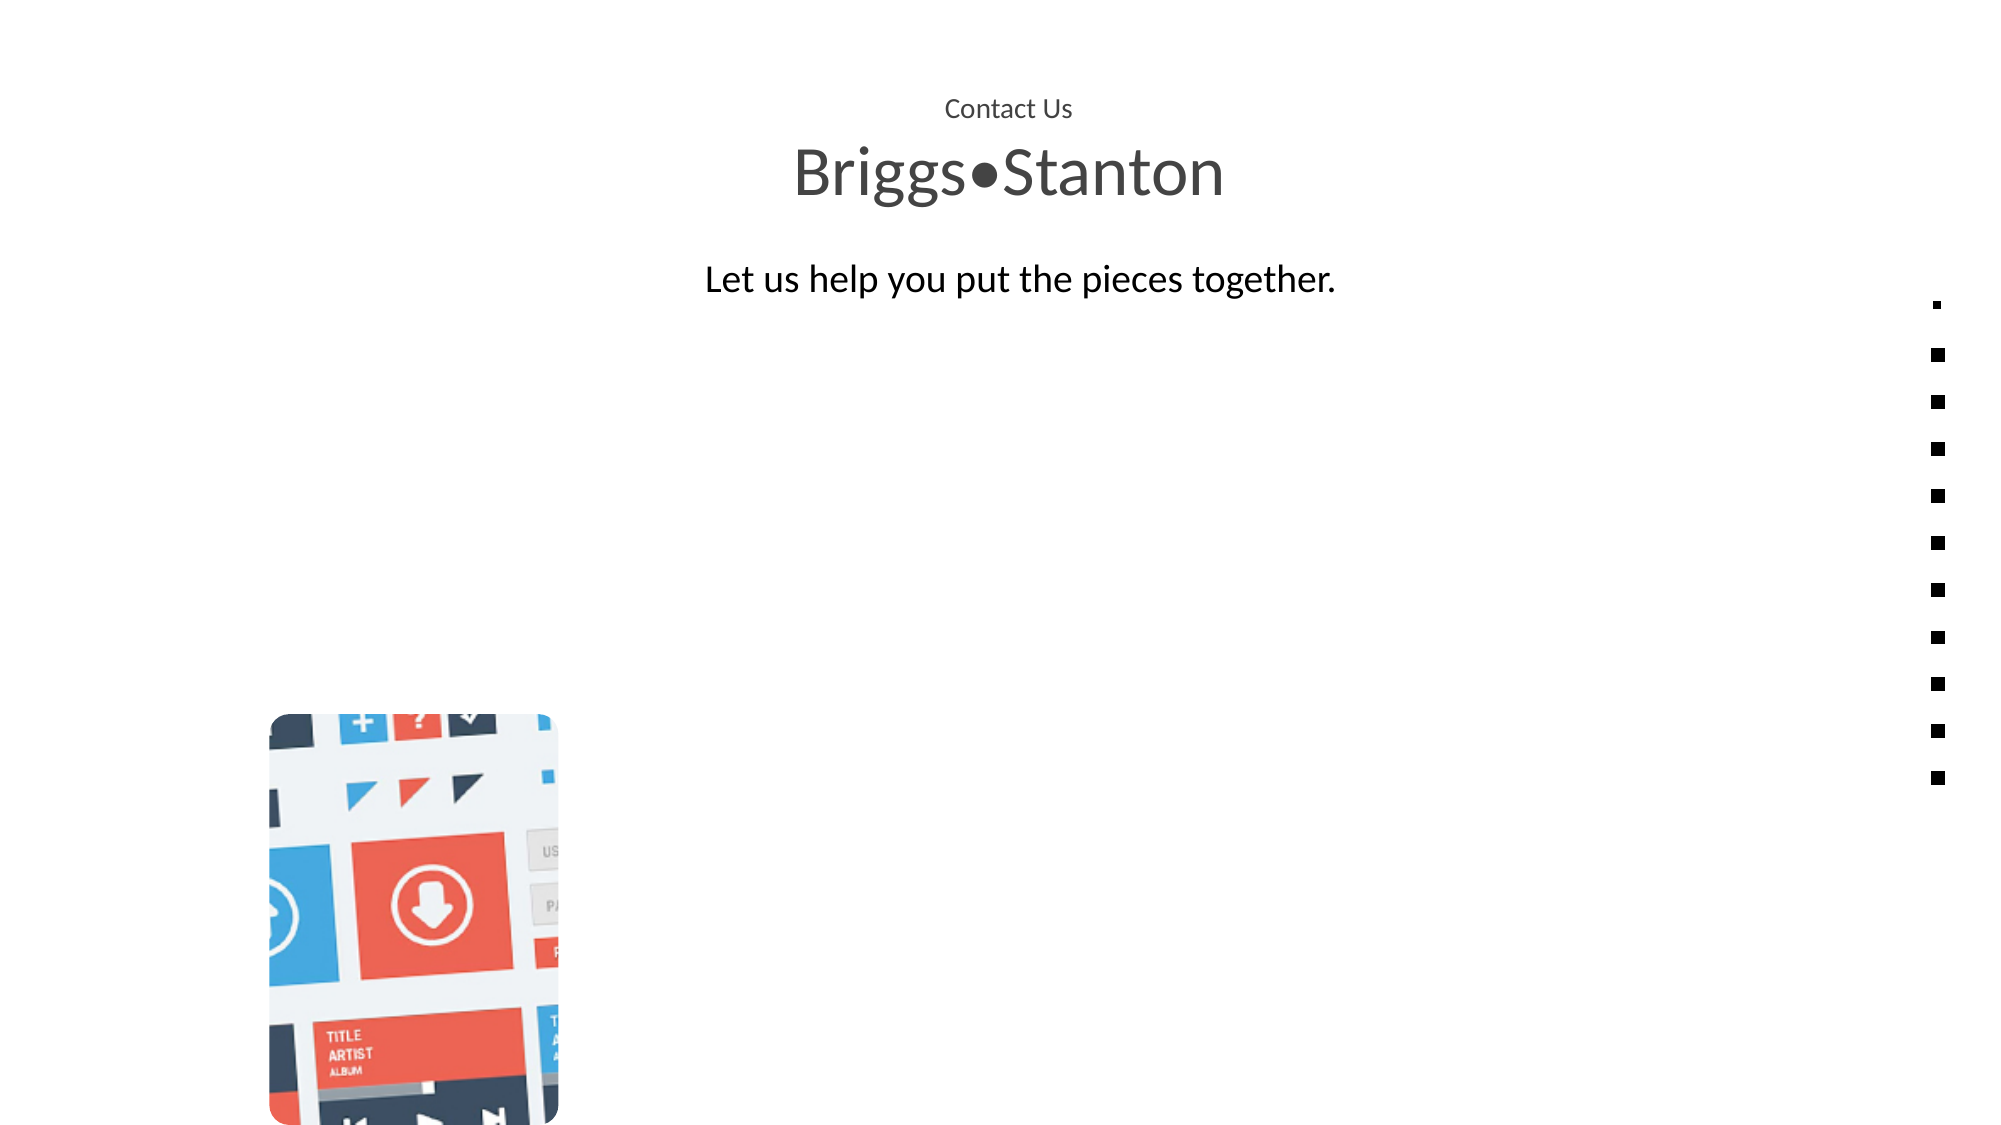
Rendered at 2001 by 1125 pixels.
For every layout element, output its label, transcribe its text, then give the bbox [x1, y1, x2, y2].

text_box [1931, 536, 1945, 550]
text_box [1931, 724, 1945, 738]
text_box [1931, 395, 1945, 409]
text_box Let us help you put the pieces together. [413, 245, 1630, 308]
text_box [1931, 677, 1945, 691]
text_box Contact Us [844, 82, 1174, 132]
text_box [1931, 489, 1945, 503]
text_box [1931, 631, 1945, 644]
text_box [1931, 583, 1945, 597]
picture [269, 714, 559, 1125]
text_box [1931, 442, 1945, 456]
text_box [1931, 771, 1945, 785]
text_box [1933, 301, 1941, 309]
text_box Briggs•Stanton [778, 117, 1265, 218]
text_box [1931, 348, 1945, 362]
